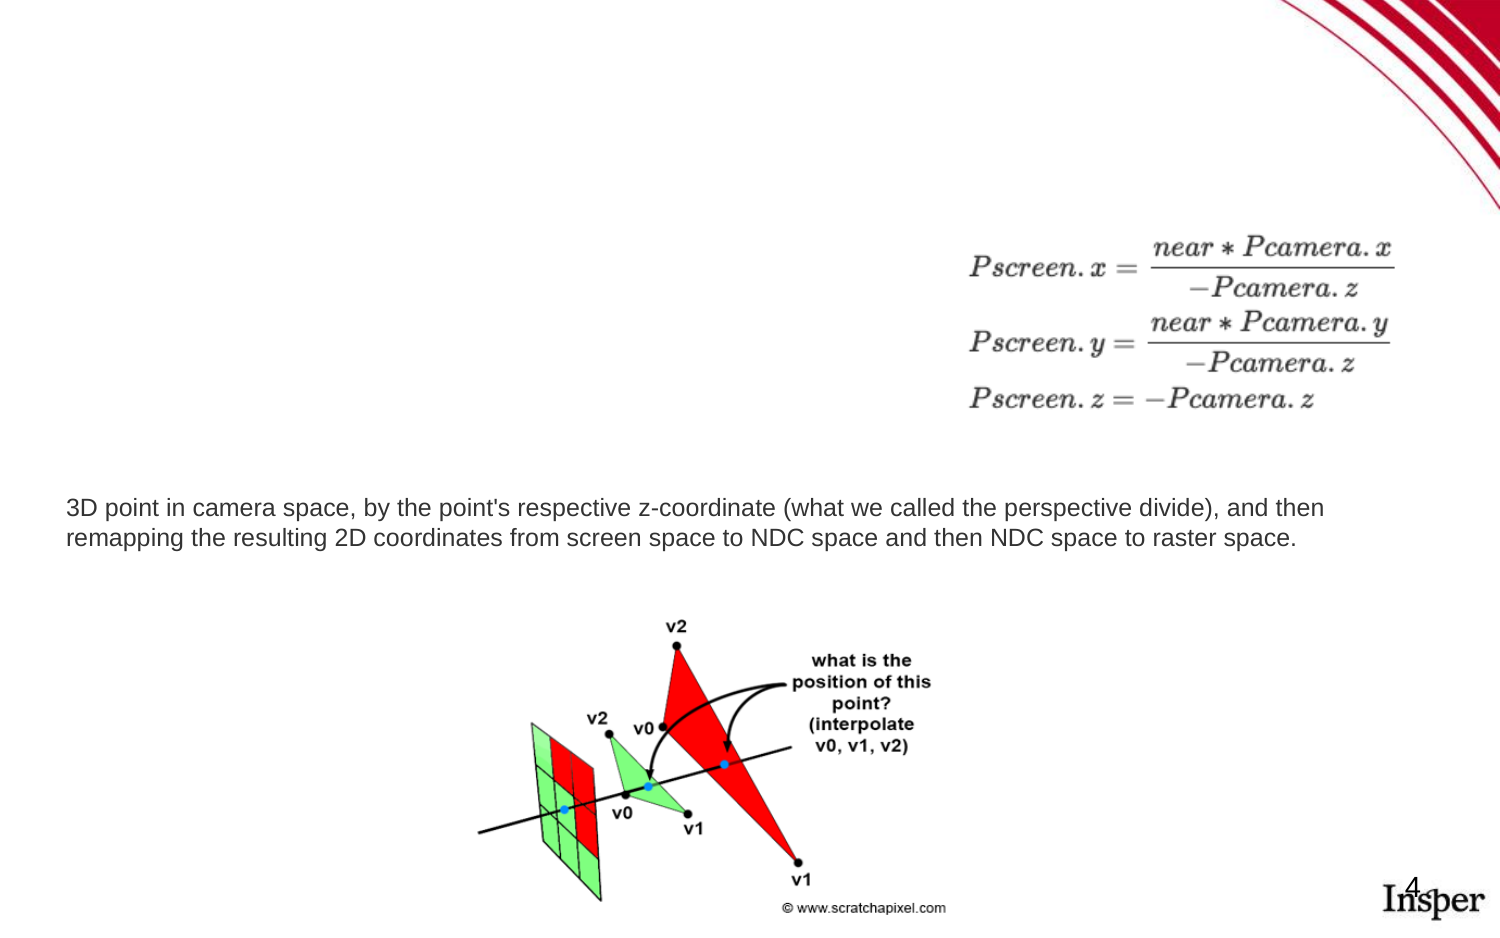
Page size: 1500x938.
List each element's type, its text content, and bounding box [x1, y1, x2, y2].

list 3D point in camera space, by the point's respective z-coordinate (what we called the perspective divide), and then remapping the resulting 2D coordinates from screen space to NDC space and then NDC space to raster space. [51, 210, 1449, 833]
slide_number 4 [1389, 849, 1480, 922]
picture [249, 0, 1500, 938]
